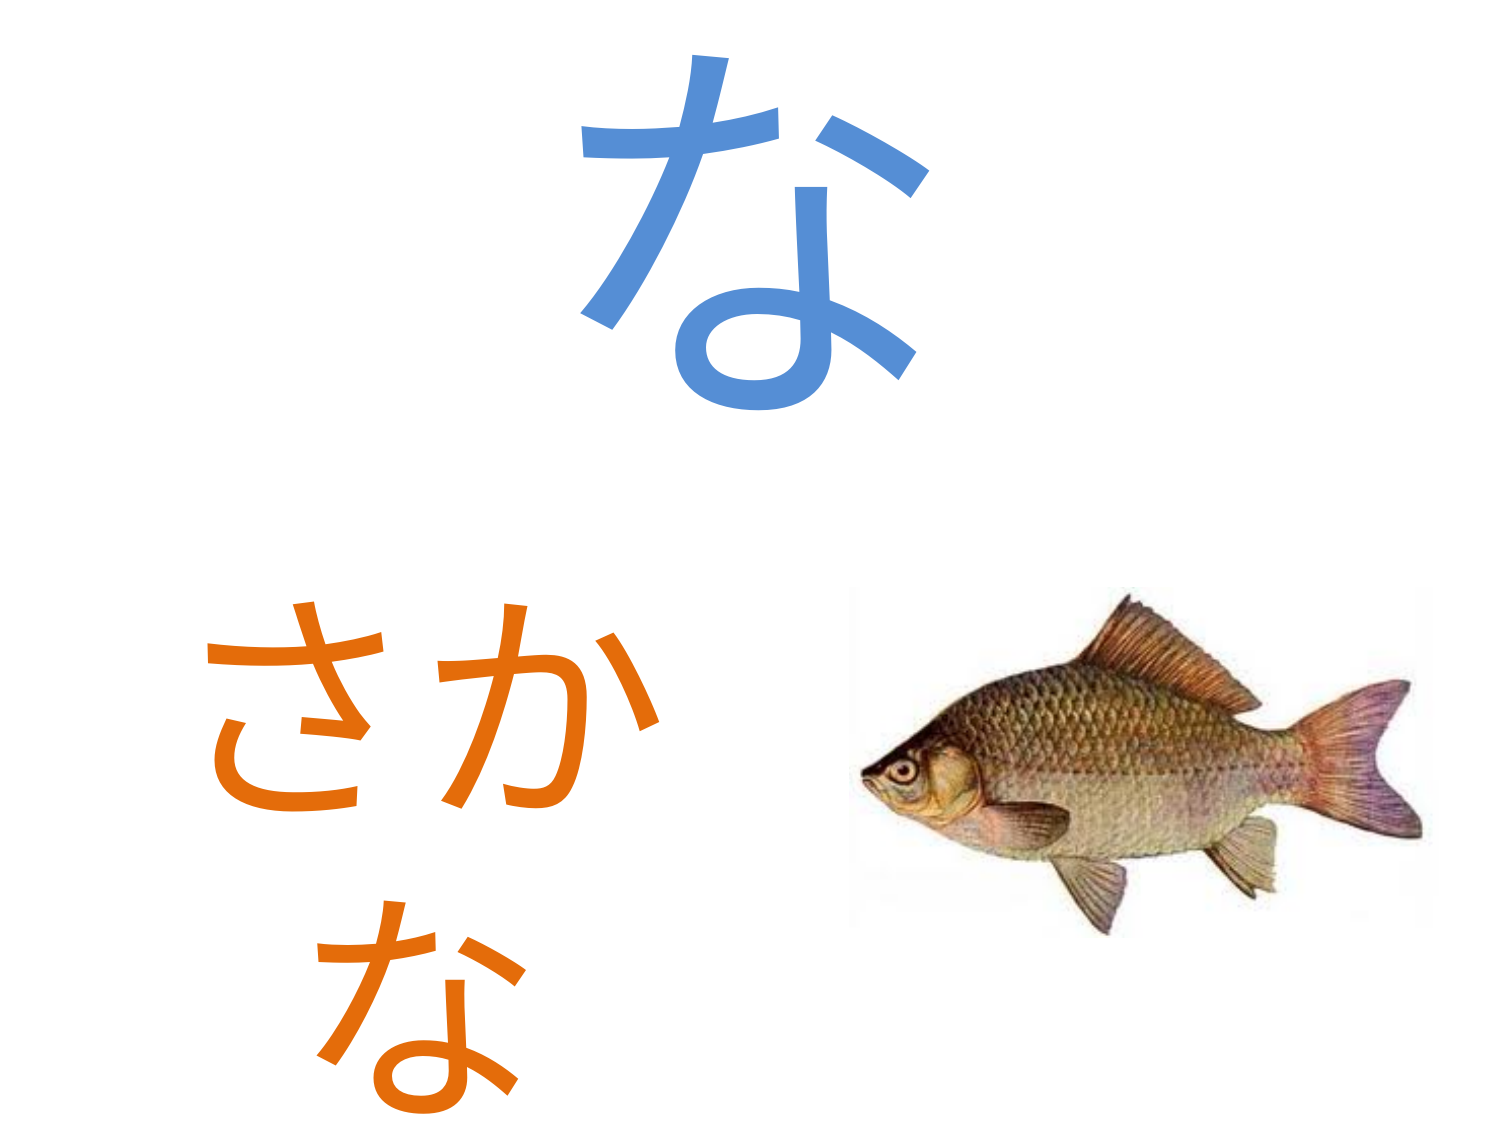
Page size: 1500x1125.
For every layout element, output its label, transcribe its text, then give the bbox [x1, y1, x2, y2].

title な [75, 45, 1425, 400]
list さかな [62, 543, 775, 982]
picture [799, 437, 1440, 1043]
